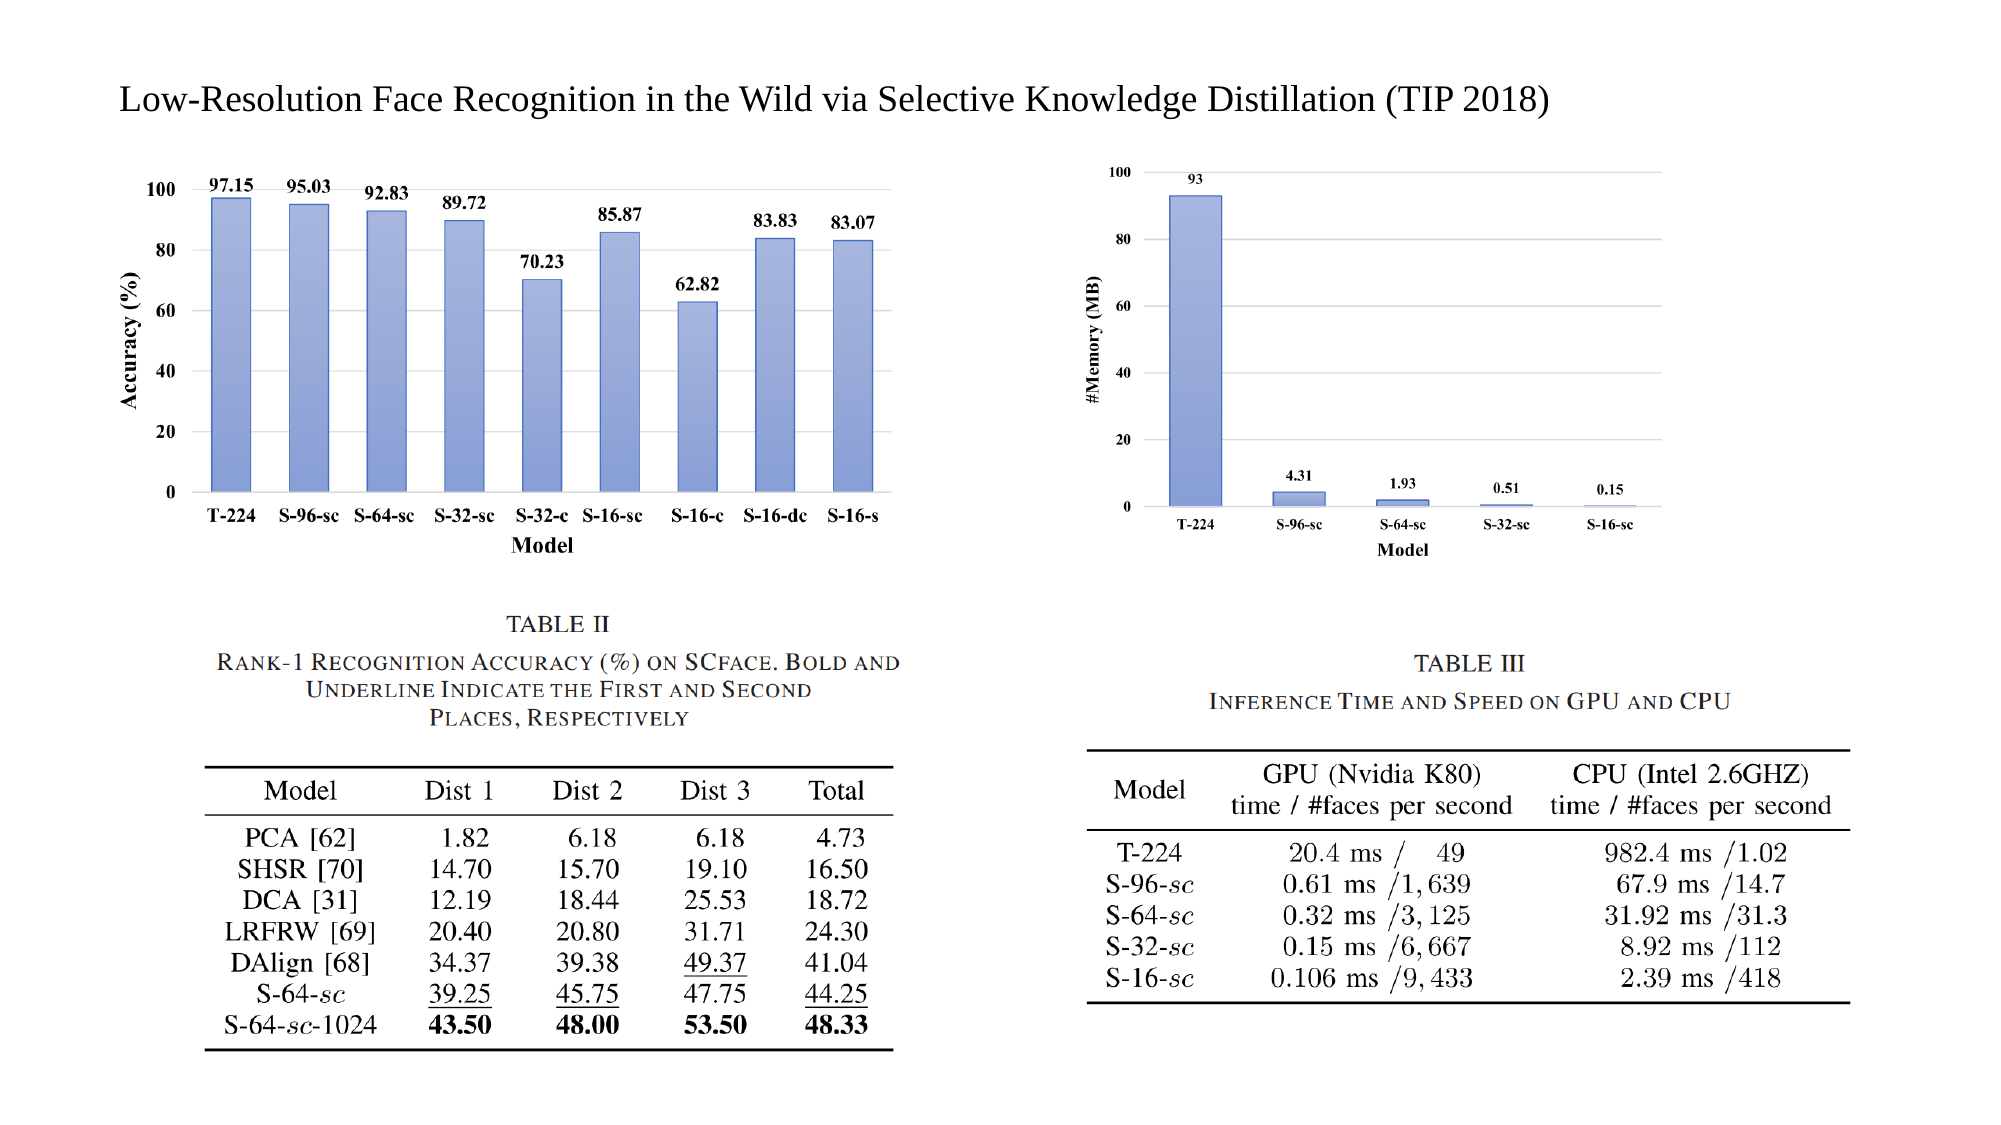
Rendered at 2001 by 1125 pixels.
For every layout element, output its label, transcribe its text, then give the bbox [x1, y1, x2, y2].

picture [1081, 643, 1857, 1016]
text_box Low-Resolution Face Recognition in the Wild via Selective Knowledge Distillation (TIP 2018) [104, 66, 1833, 127]
picture [200, 596, 914, 1063]
picture [117, 160, 902, 563]
picture [1081, 160, 1674, 563]
